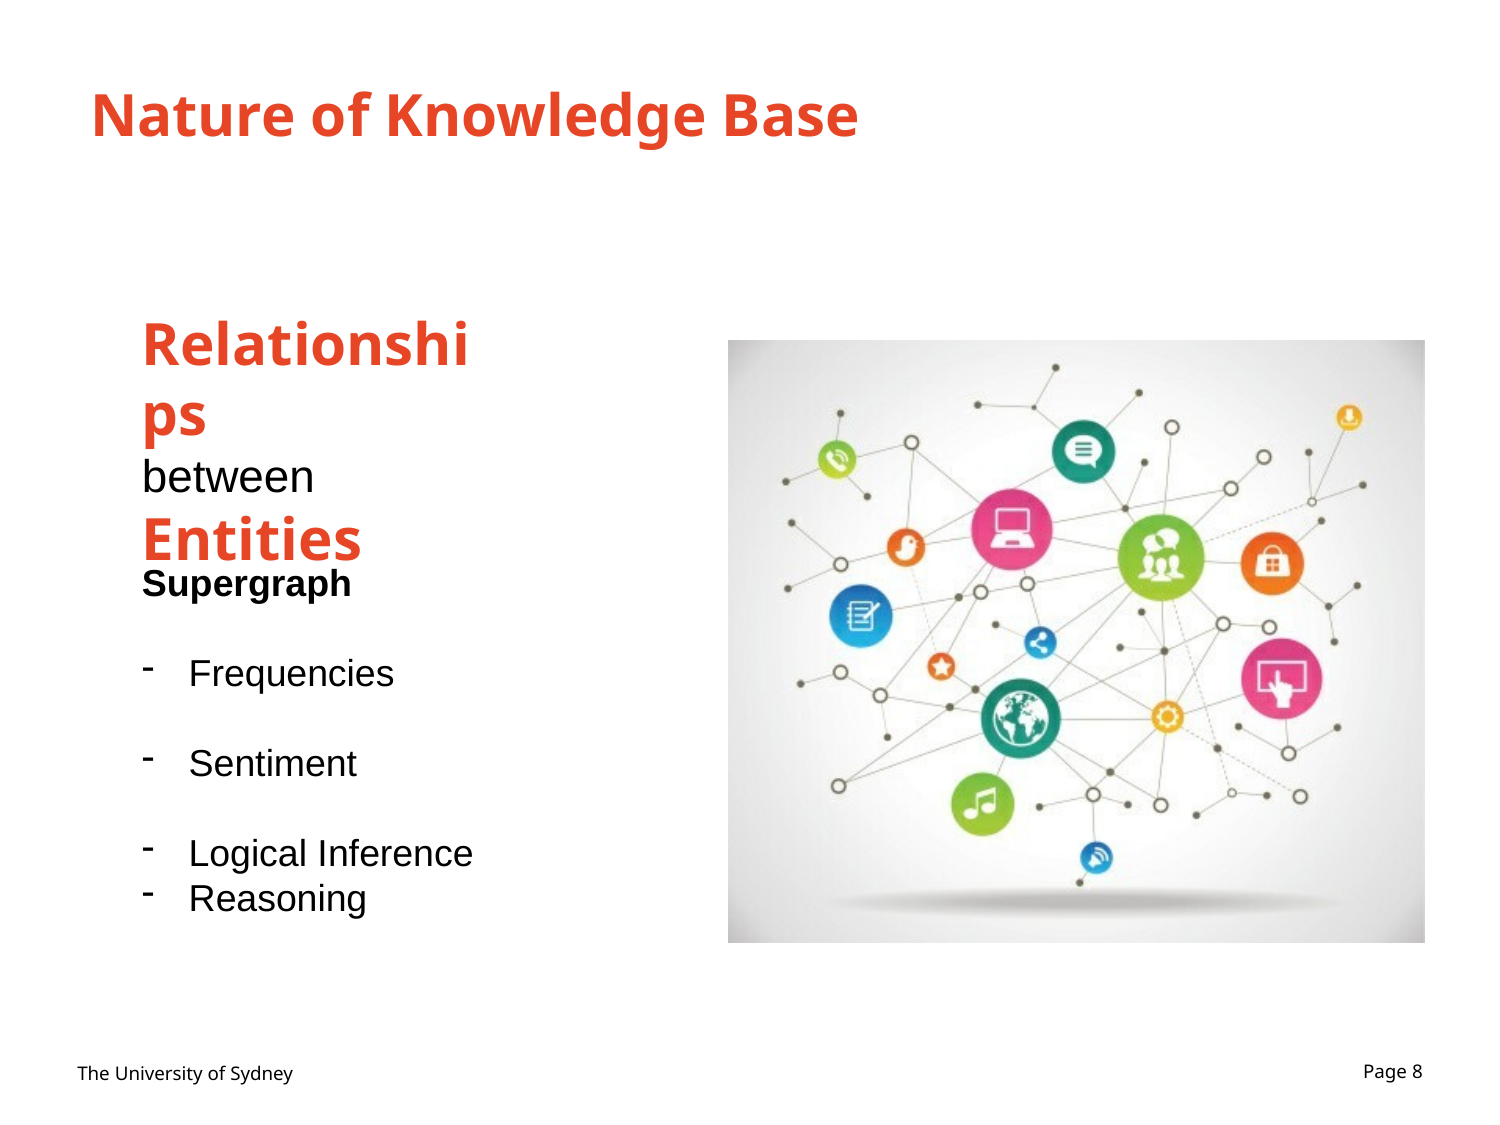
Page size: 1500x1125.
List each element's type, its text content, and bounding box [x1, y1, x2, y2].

text_box Supergraph Frequencies Sentiment Logical Inference Reasoning [127, 551, 512, 972]
title Nature of Knowledge Base [75, 19, 1425, 207]
text_box Relationships between Entities [127, 299, 486, 551]
picture [728, 340, 1426, 944]
